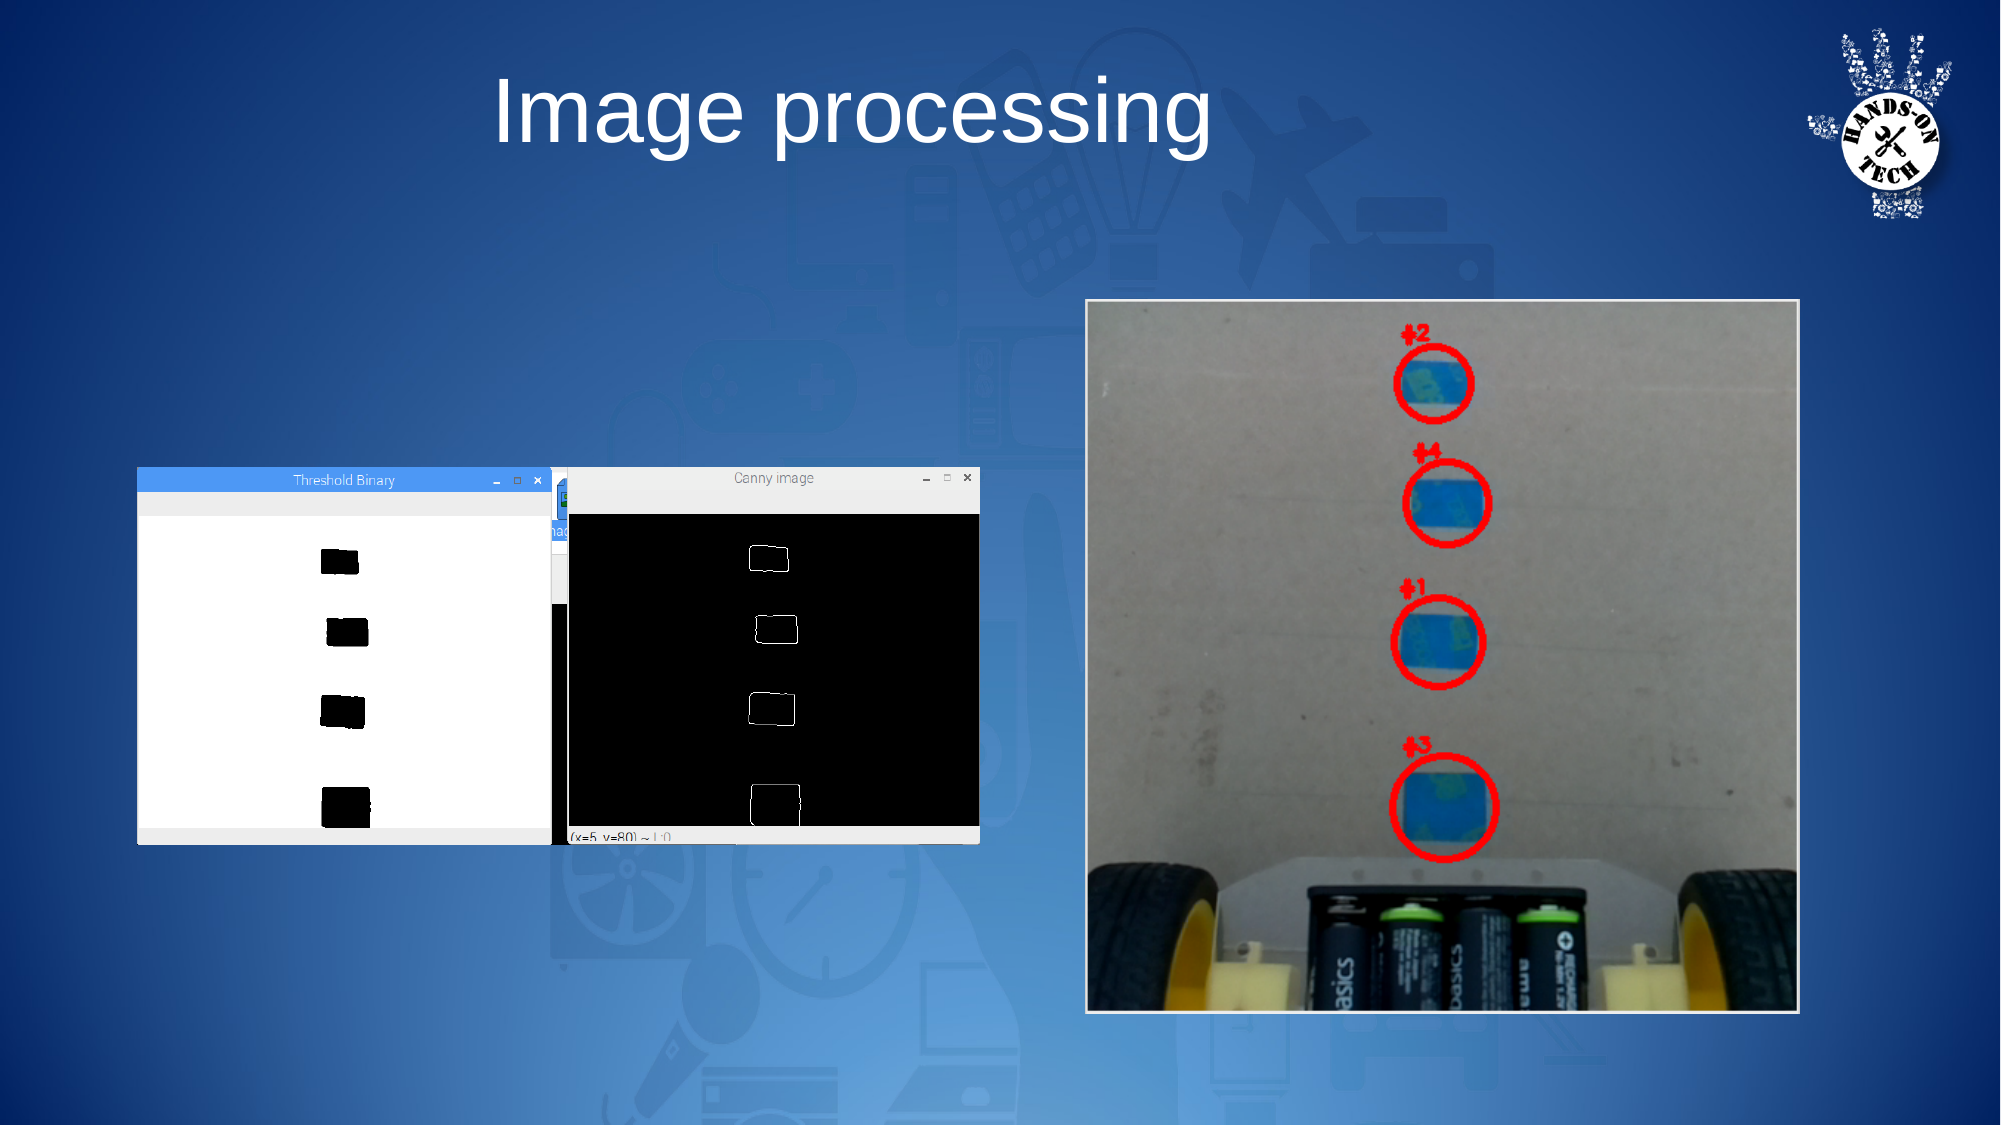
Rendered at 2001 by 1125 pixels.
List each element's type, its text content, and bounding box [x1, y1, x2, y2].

title Image processing [33, 3, 1674, 222]
picture [0, 0, 2001, 1125]
